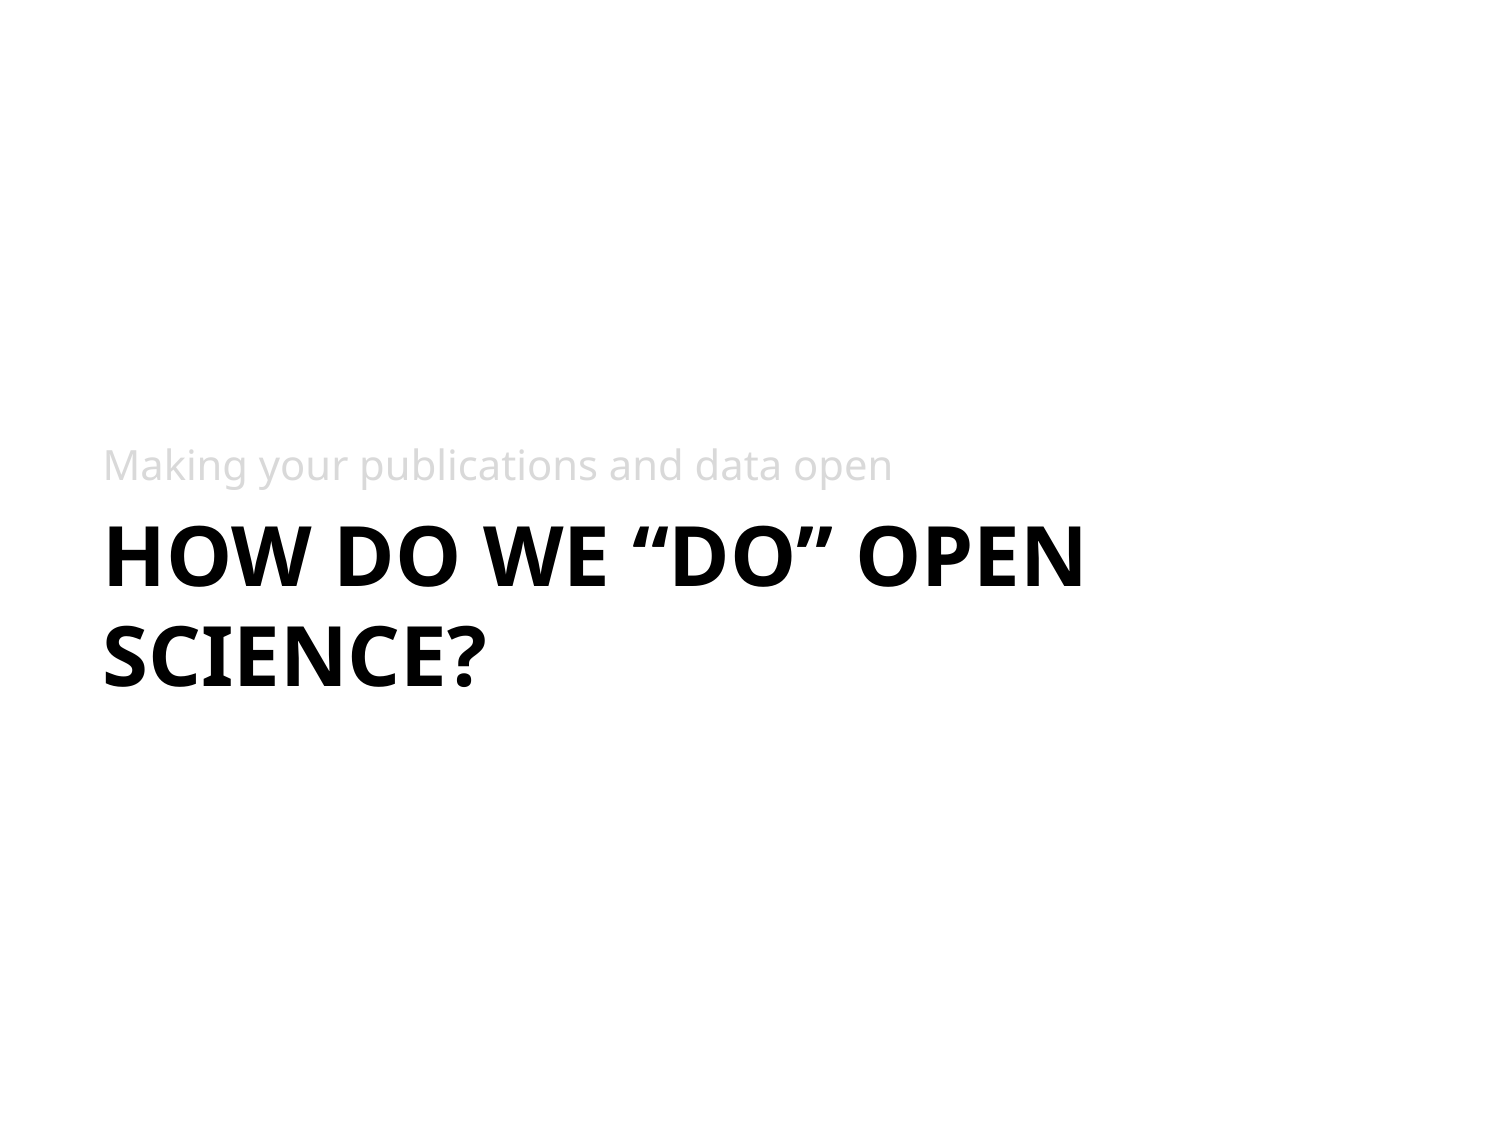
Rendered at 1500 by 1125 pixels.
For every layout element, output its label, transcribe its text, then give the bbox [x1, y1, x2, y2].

title How Do We “Do” Open Science? [87, 497, 1363, 720]
list Making your publications and data open [87, 249, 1363, 497]
